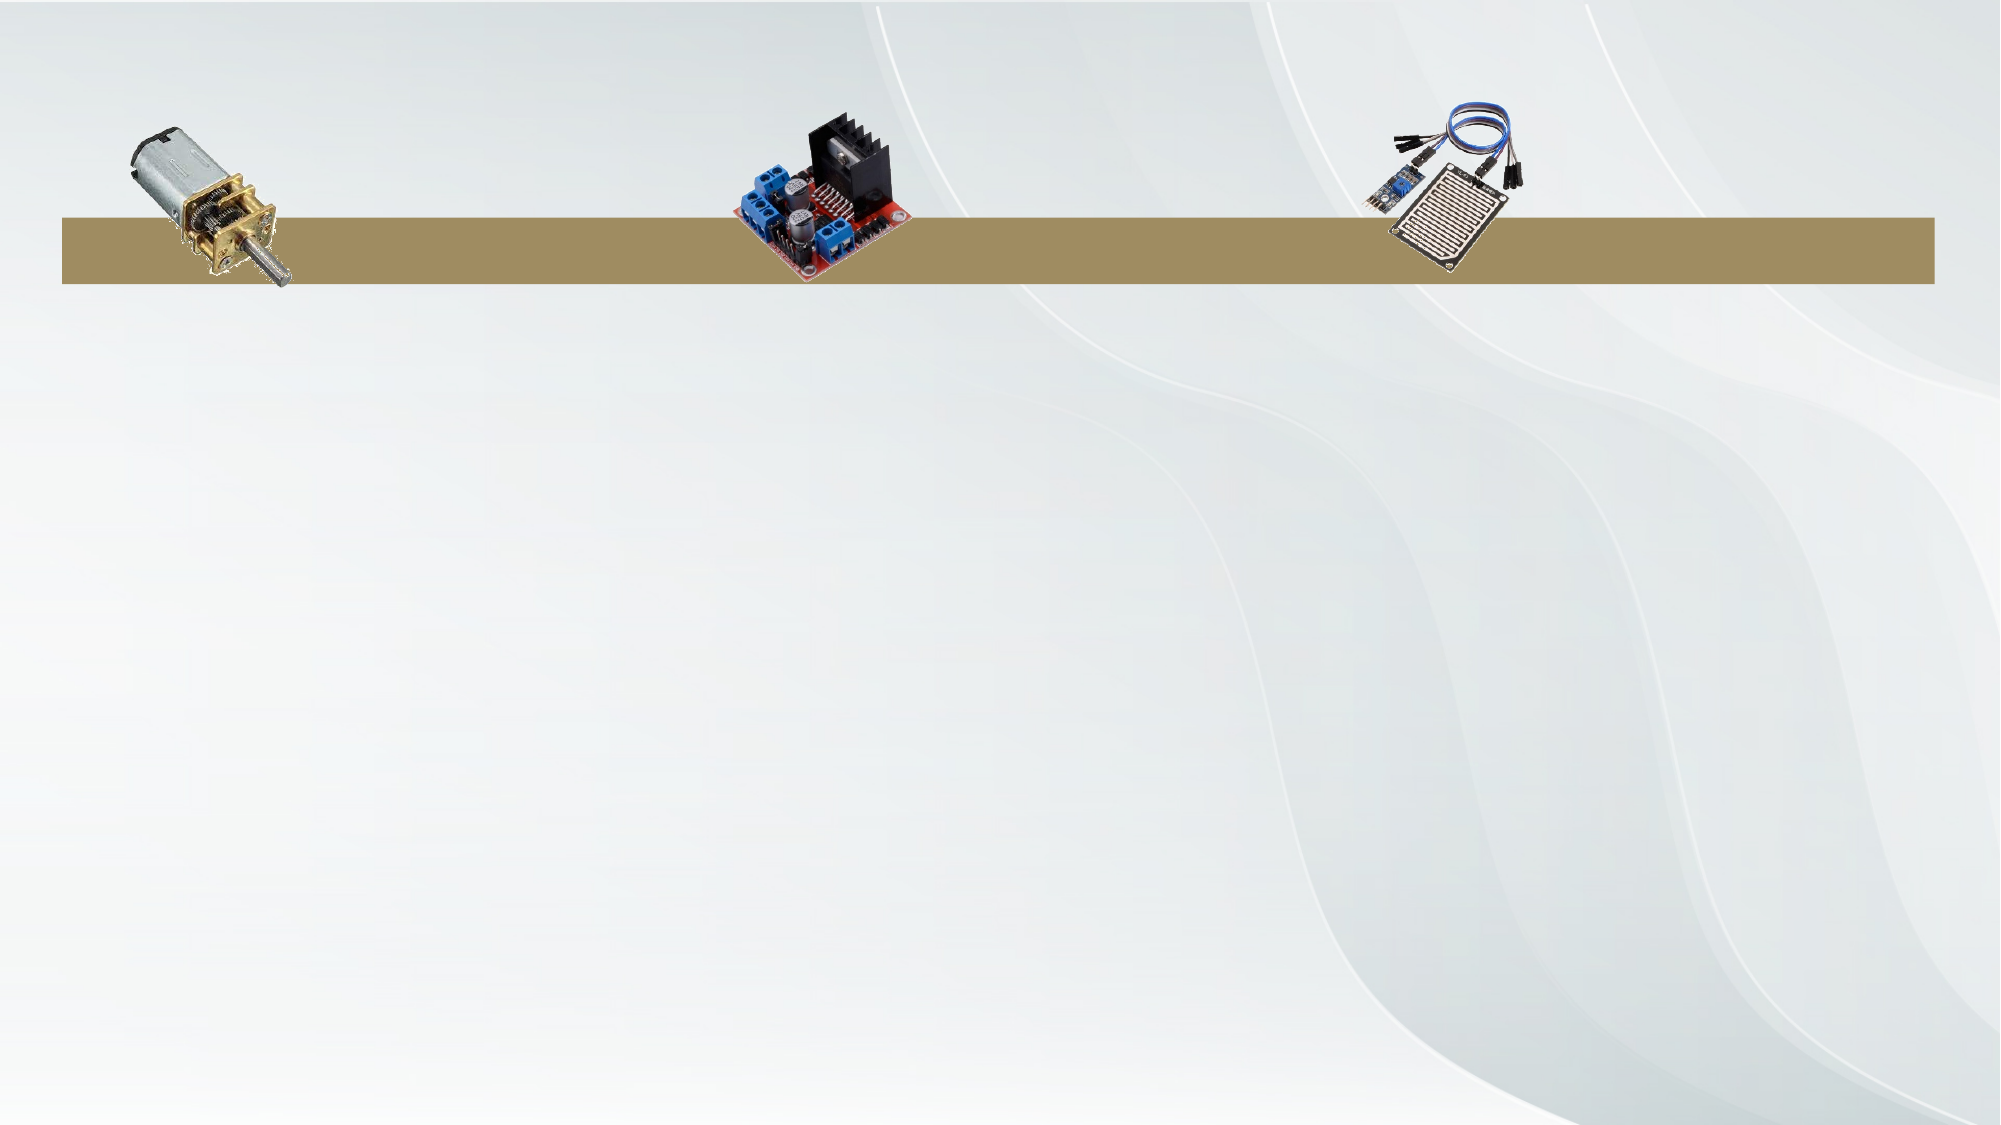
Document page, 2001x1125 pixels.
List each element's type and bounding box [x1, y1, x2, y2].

picture [116, 112, 298, 294]
picture [731, 101, 913, 284]
text_box [298, 217, 1936, 285]
text_box [0, 0, 2000, 1125]
text_box [61, 217, 116, 285]
picture [1347, 91, 1539, 283]
